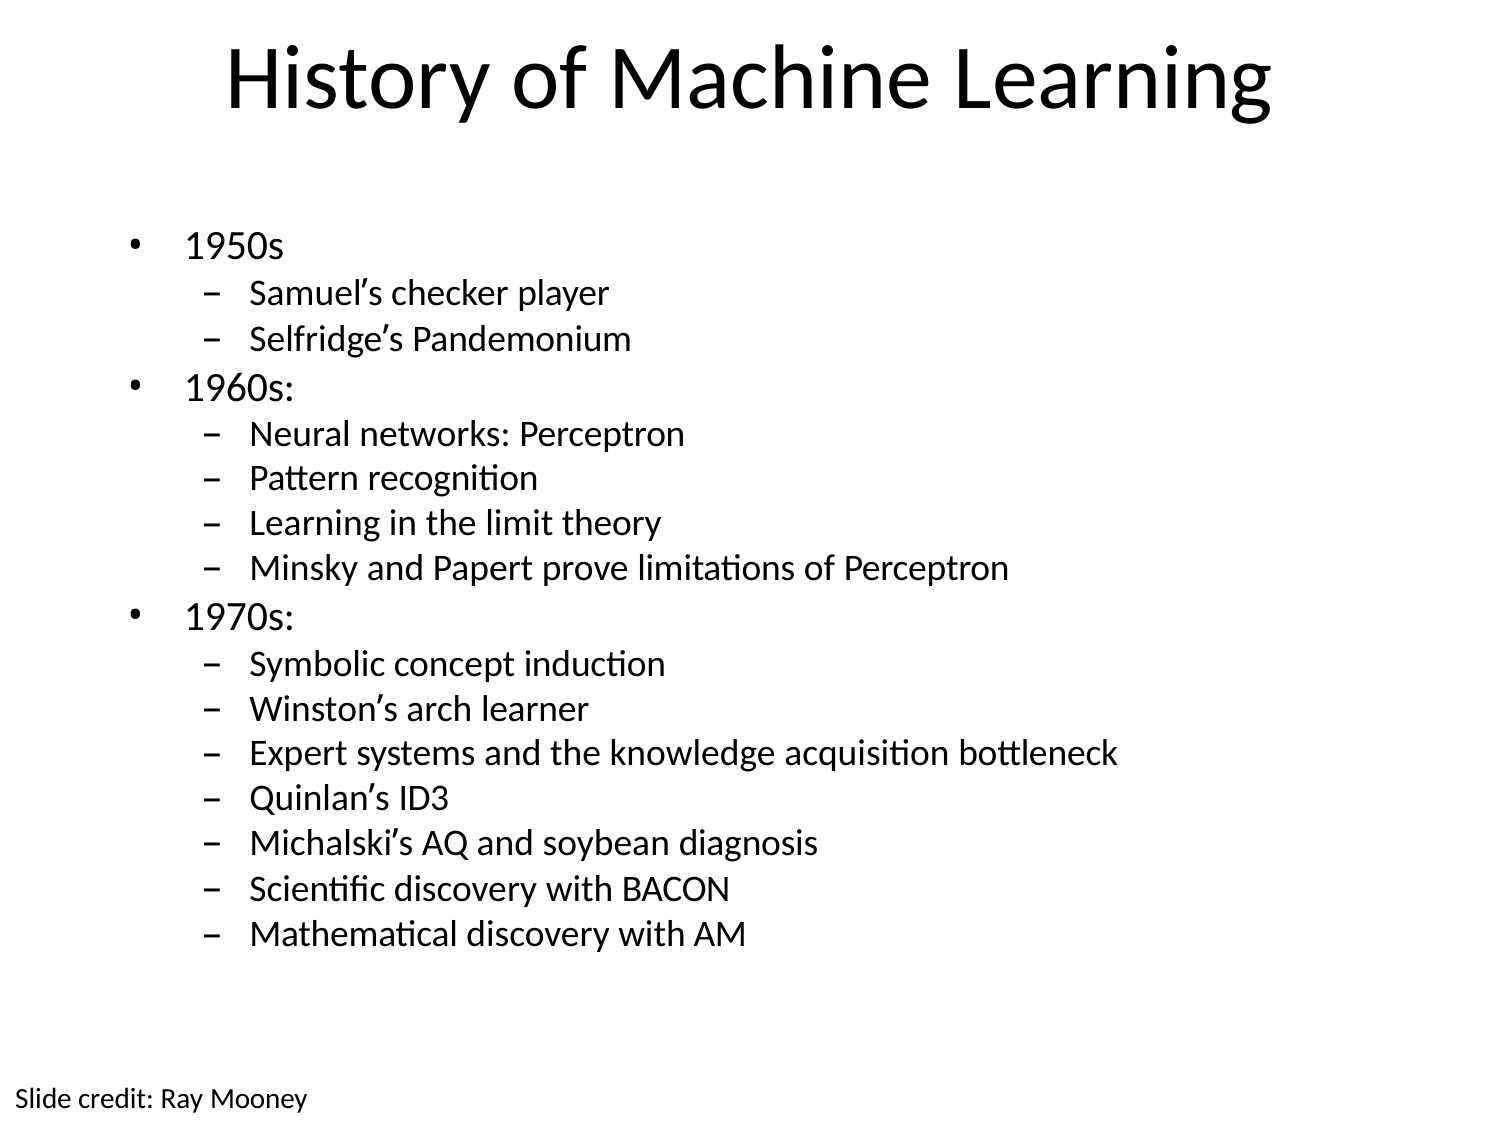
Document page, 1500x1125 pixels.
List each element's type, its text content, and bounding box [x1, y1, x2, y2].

title History of Machine Learning [52, 14, 1448, 205]
text_box 1950s Samuel’s checker player Selfridge’s Pandemonium 1960s: Neural networks: Perceptron Pattern recognition Learning in the limit theory Minsky and Papert prove limitations of Perceptron 1970s: Symbolic concept induction Winston’s arch learner Expert systems and the knowledge acquisition bottleneck Quinlan’s ID3 Michalski’s AQ and soybean diagnosis Scientific discovery with BACON Mathematical discovery with AM [125, 215, 1126, 955]
text_box Slide credit: Ray Mooney [12, 1079, 312, 1115]
